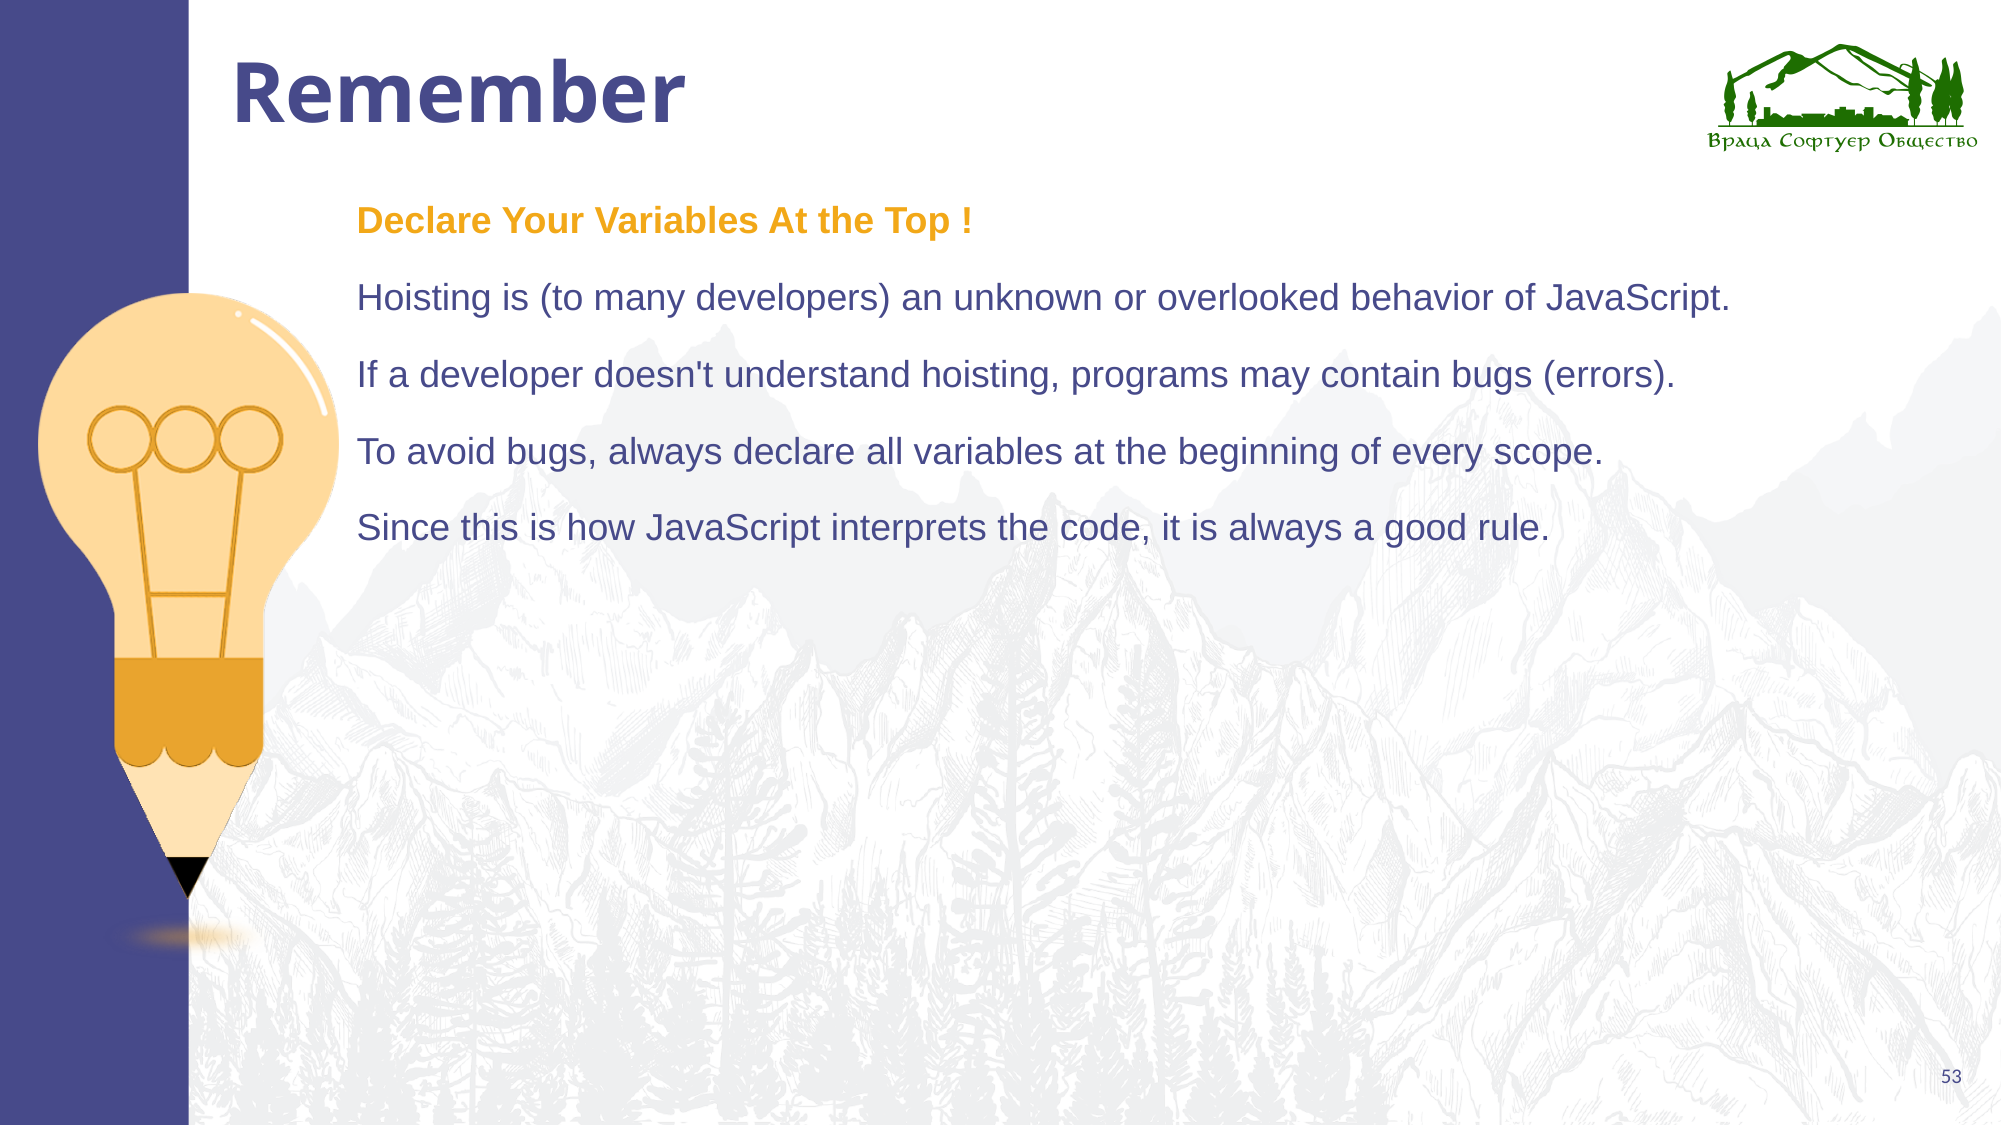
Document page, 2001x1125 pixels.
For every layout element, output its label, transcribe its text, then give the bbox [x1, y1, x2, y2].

slide_number 53 [1897, 1049, 1968, 1101]
picture [38, 293, 338, 961]
list Declare Your Variables At the Top ! Hoisting is (to many developers) an unknown or overlooked behavior of JavaScript. If a developer doesn't understand hoisting, programs may contain bugs (errors). To avoid bugs, always declare all variables at the beginning of every scope. Since this is how JavaScript interprets the code, it is always a good rule. [338, 183, 1968, 1050]
picture [1703, 19, 1981, 165]
title Remember [212, 16, 1591, 162]
